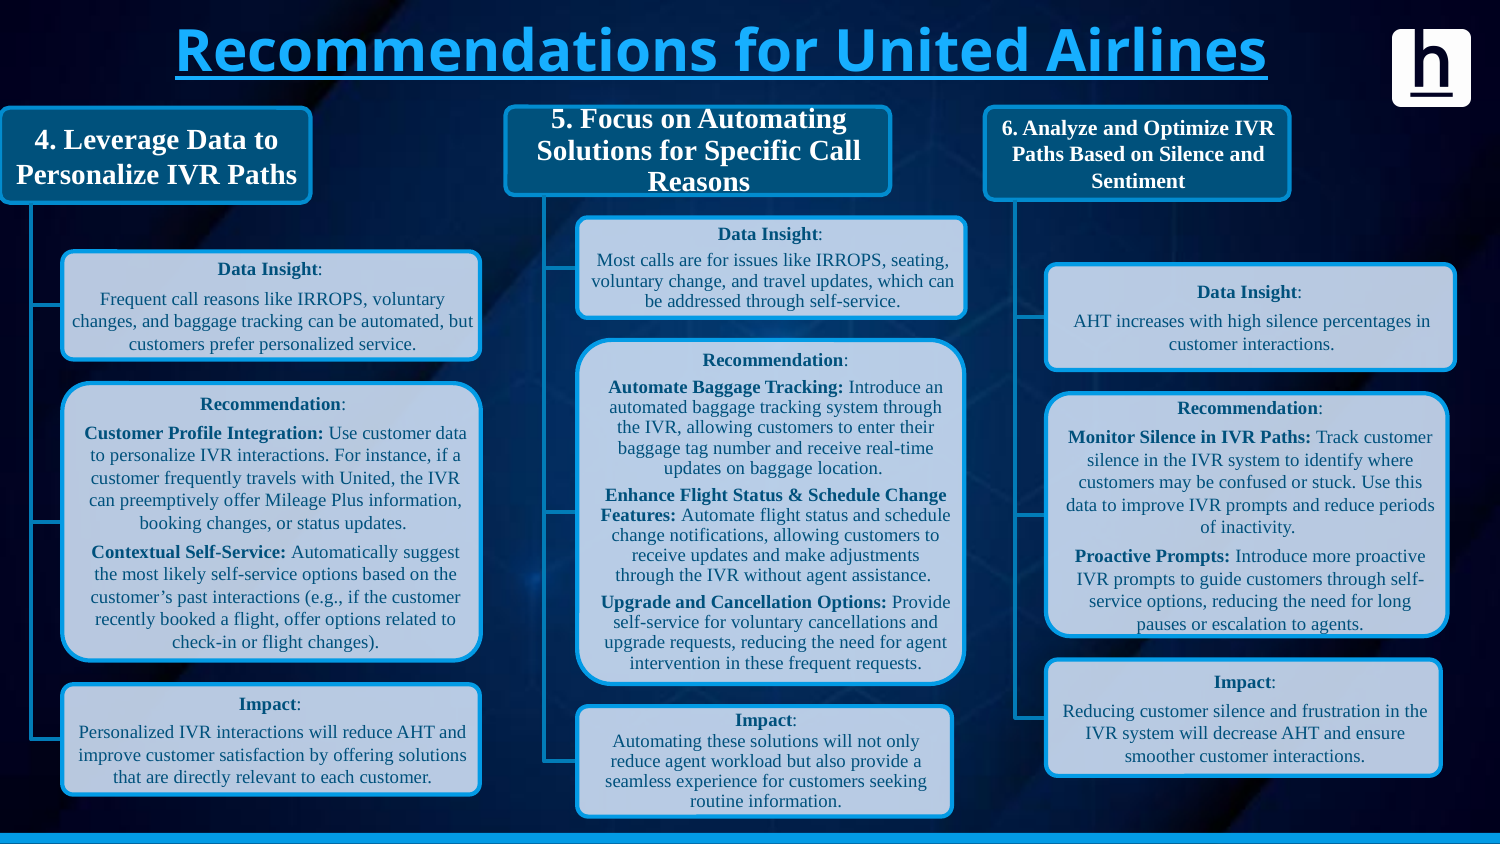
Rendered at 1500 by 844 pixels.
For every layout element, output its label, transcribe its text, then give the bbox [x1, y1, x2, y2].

title Recommendations for United Airlines [37, 10, 1406, 86]
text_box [0, 93, 482, 834]
picture [0, 0, 1500, 832]
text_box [984, 106, 1456, 818]
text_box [497, 106, 969, 818]
